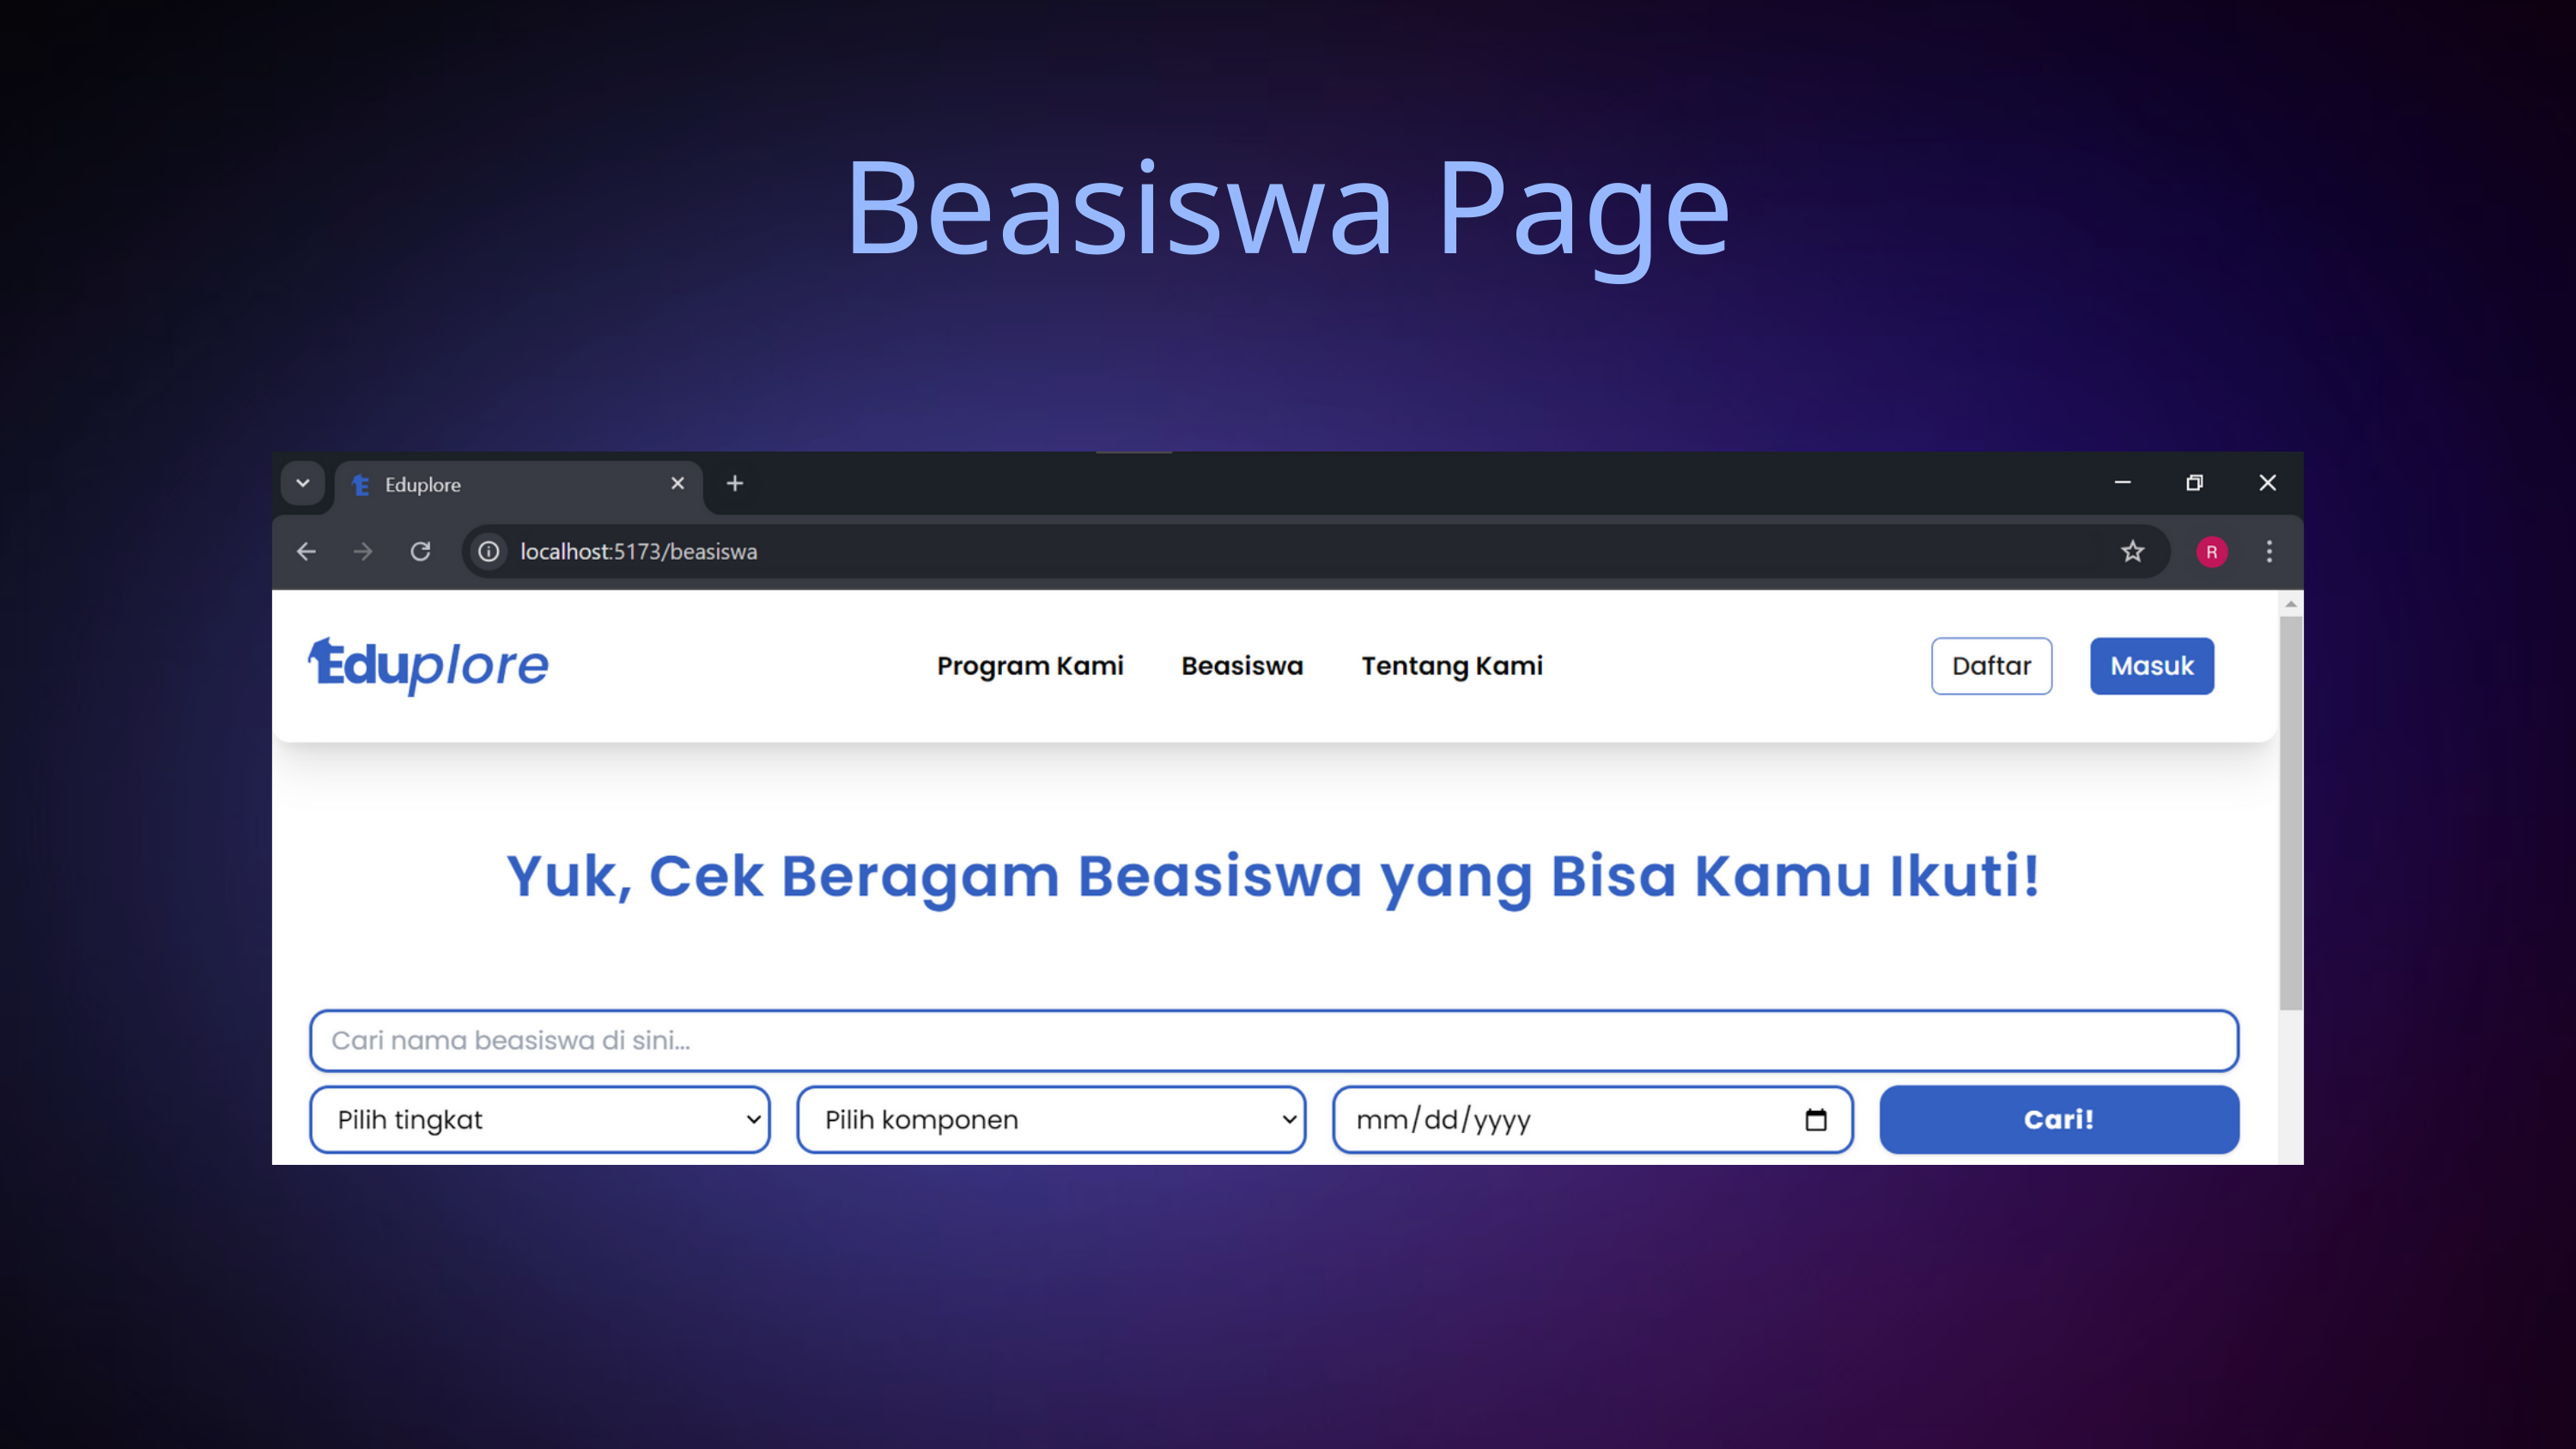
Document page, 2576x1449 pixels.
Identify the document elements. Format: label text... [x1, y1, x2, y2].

text_box [0, 0, 2576, 1449]
text_box Beasiswa Page [774, 165, 1801, 280]
text_box [271, 452, 2305, 1165]
